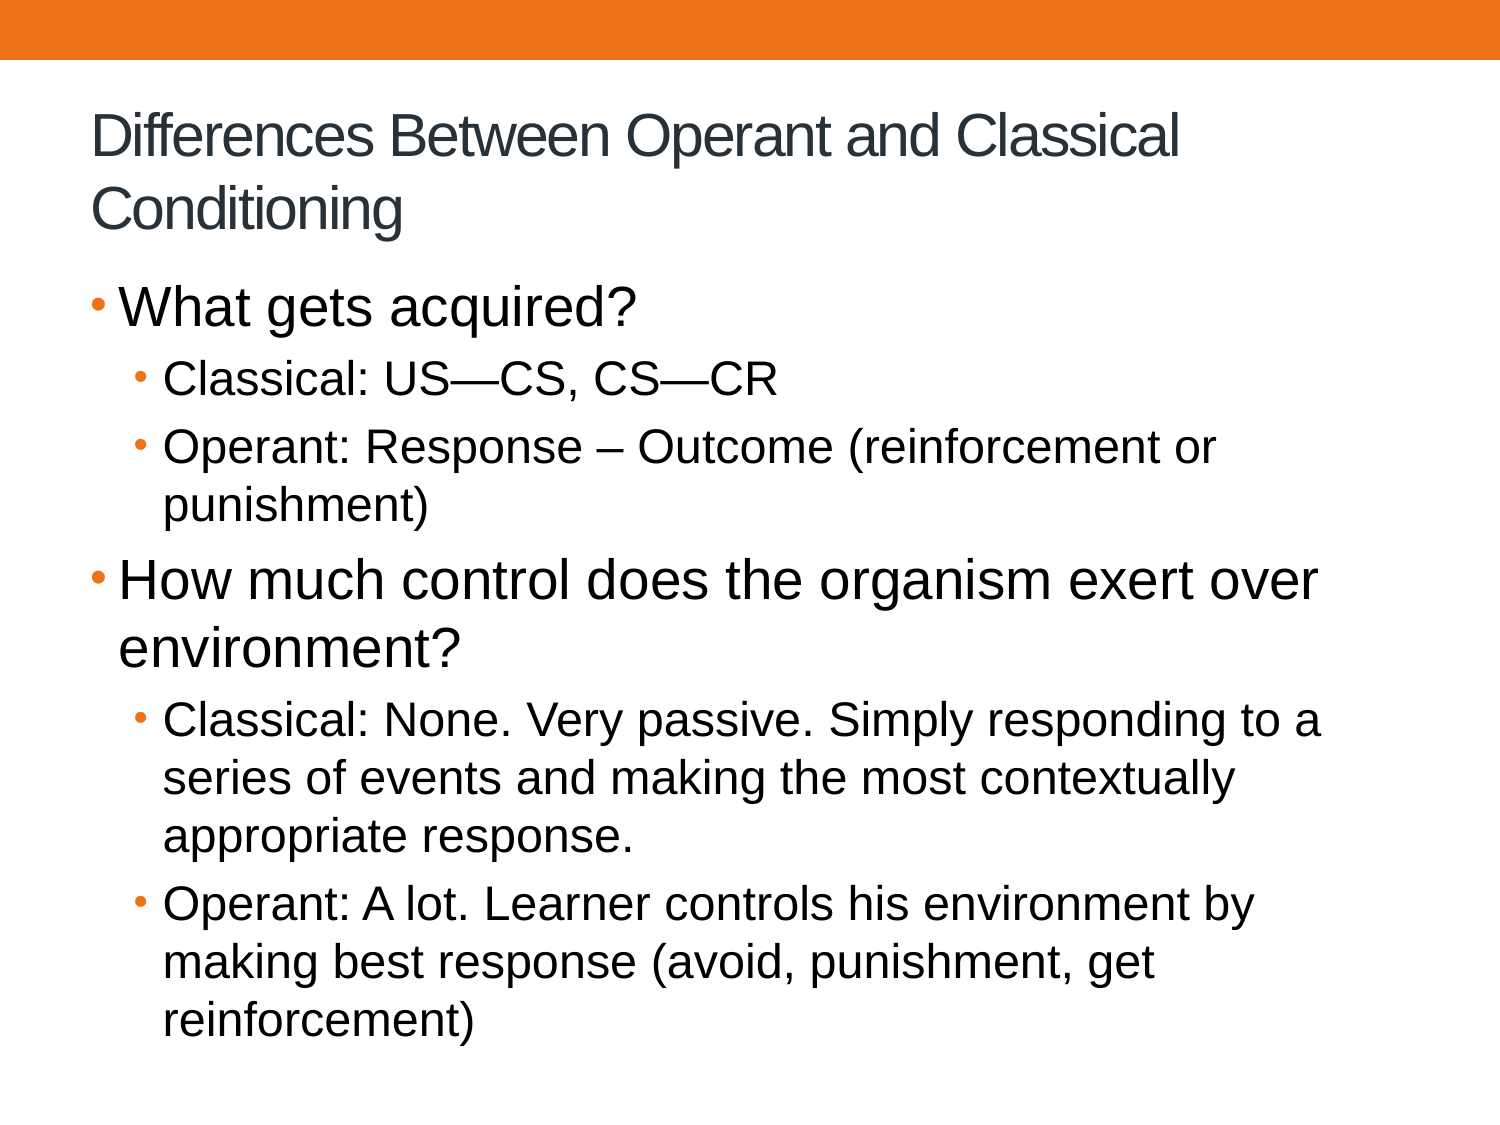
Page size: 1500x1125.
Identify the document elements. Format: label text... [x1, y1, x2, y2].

list What gets acquired? Classical: US—CS, CS—CR Operant: Response – Outcome (reinforcement or punishment) How much control does the organism exert over environment? Classical: None. Very passive. Simply responding to a series of events and making the most contextually appropriate response. Operant: A lot. Learner controls his environment by making best response (avoid, punishment, get reinforcement) [75, 262, 1425, 1063]
title Differences Between Operant and Classical Conditioning [75, 87, 1425, 250]
